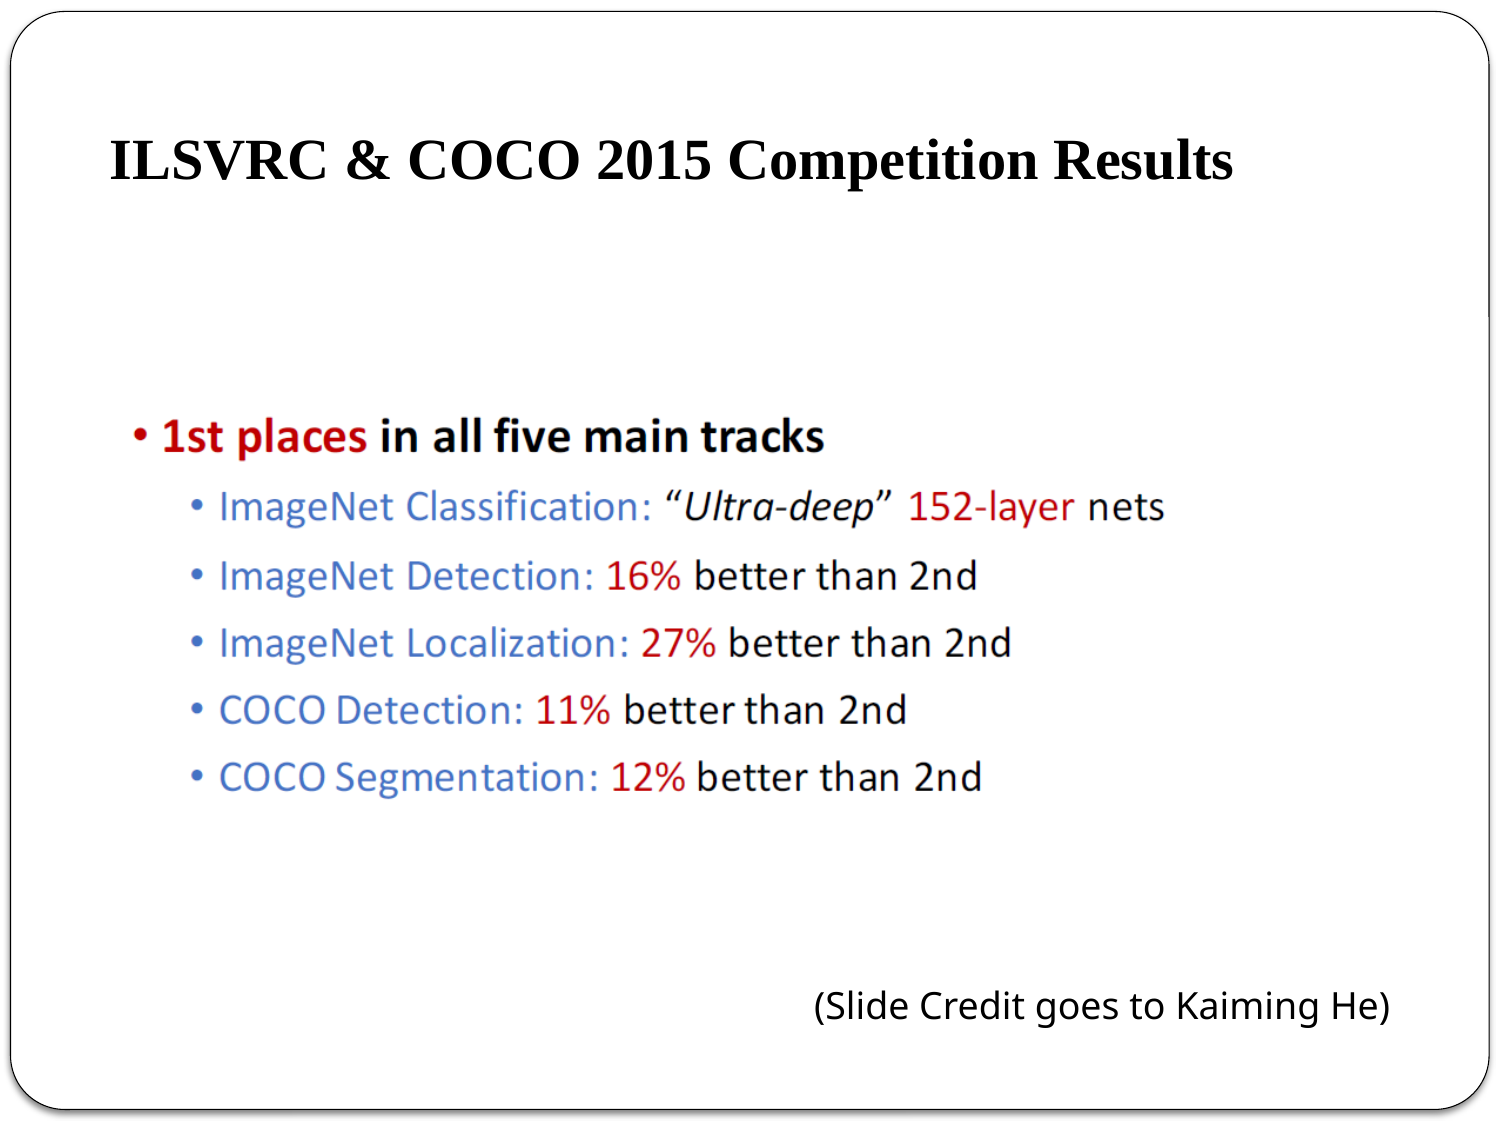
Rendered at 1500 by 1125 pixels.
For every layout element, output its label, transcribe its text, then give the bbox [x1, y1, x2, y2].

text_box (Slide Credit goes to Kaiming He) [799, 974, 1406, 1035]
picture [88, 385, 1457, 858]
text_box ILSVRC & COCO 2015 Competition Results [95, 113, 1250, 199]
